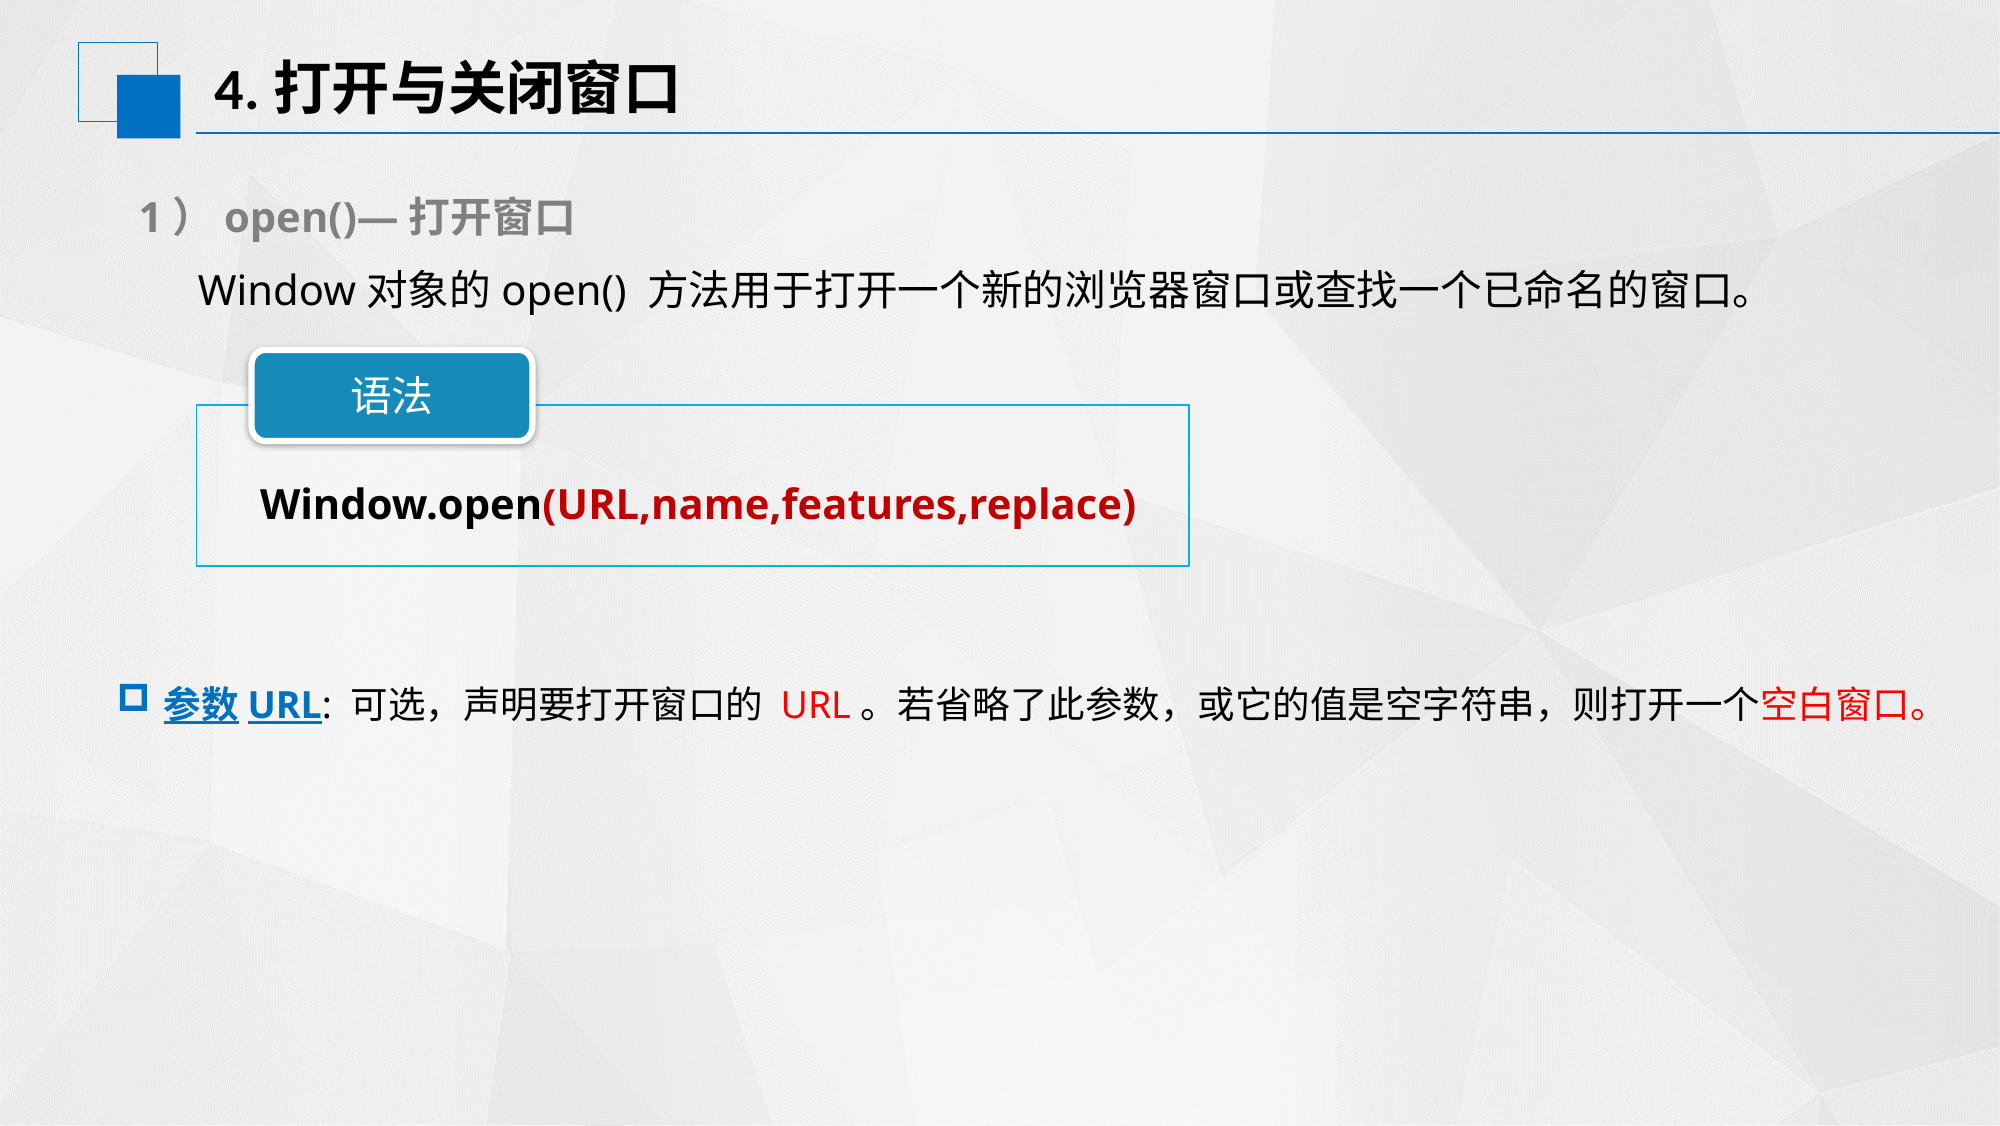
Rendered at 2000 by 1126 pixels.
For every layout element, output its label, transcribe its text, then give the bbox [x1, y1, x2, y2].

text_box 参数URL: 可选，声明要打开窗口的 URL。若省略了此参数，或它的值是空字符串，则打开一个空白窗口。 [102, 645, 1933, 733]
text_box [196, 349, 1436, 567]
title 4.打开与关闭窗口 [194, 42, 1378, 130]
picture [0, 0, 2000, 1126]
text_box 1）open()—打开窗口 Window对象的open() 方法用于打开一个新的浏览器窗口或查找一个已命名的窗口。 [123, 160, 1933, 322]
